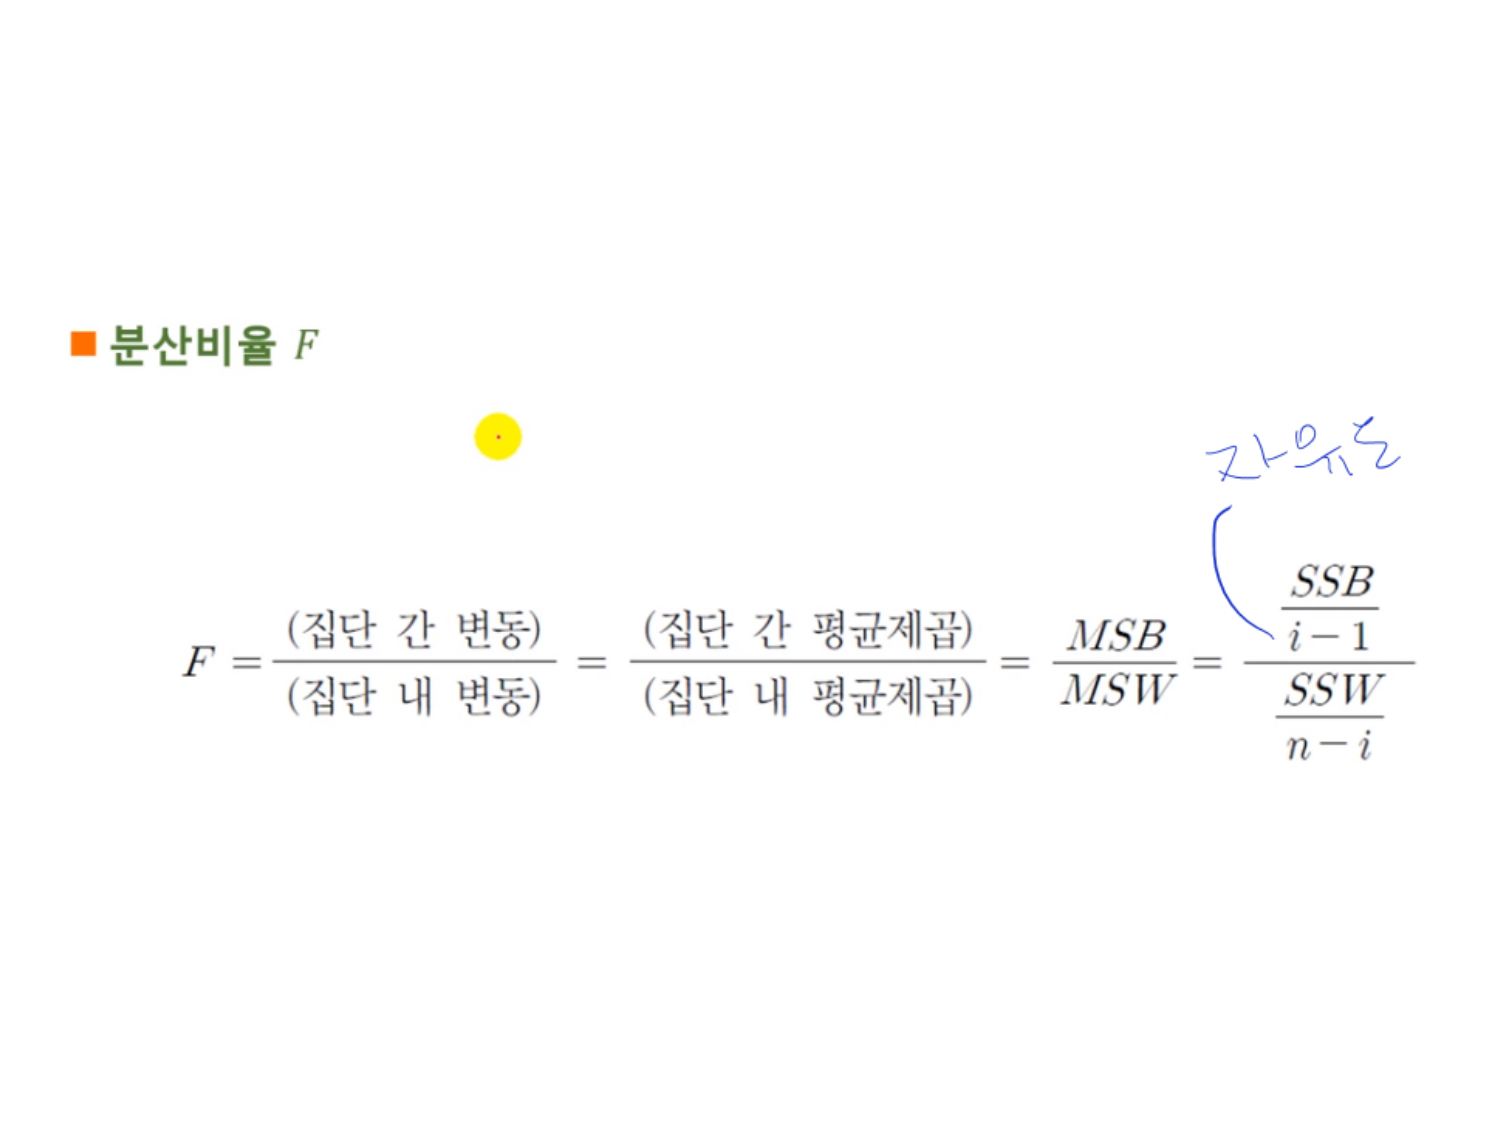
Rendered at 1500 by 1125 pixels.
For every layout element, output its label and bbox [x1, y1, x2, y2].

list [52, 302, 1436, 788]
